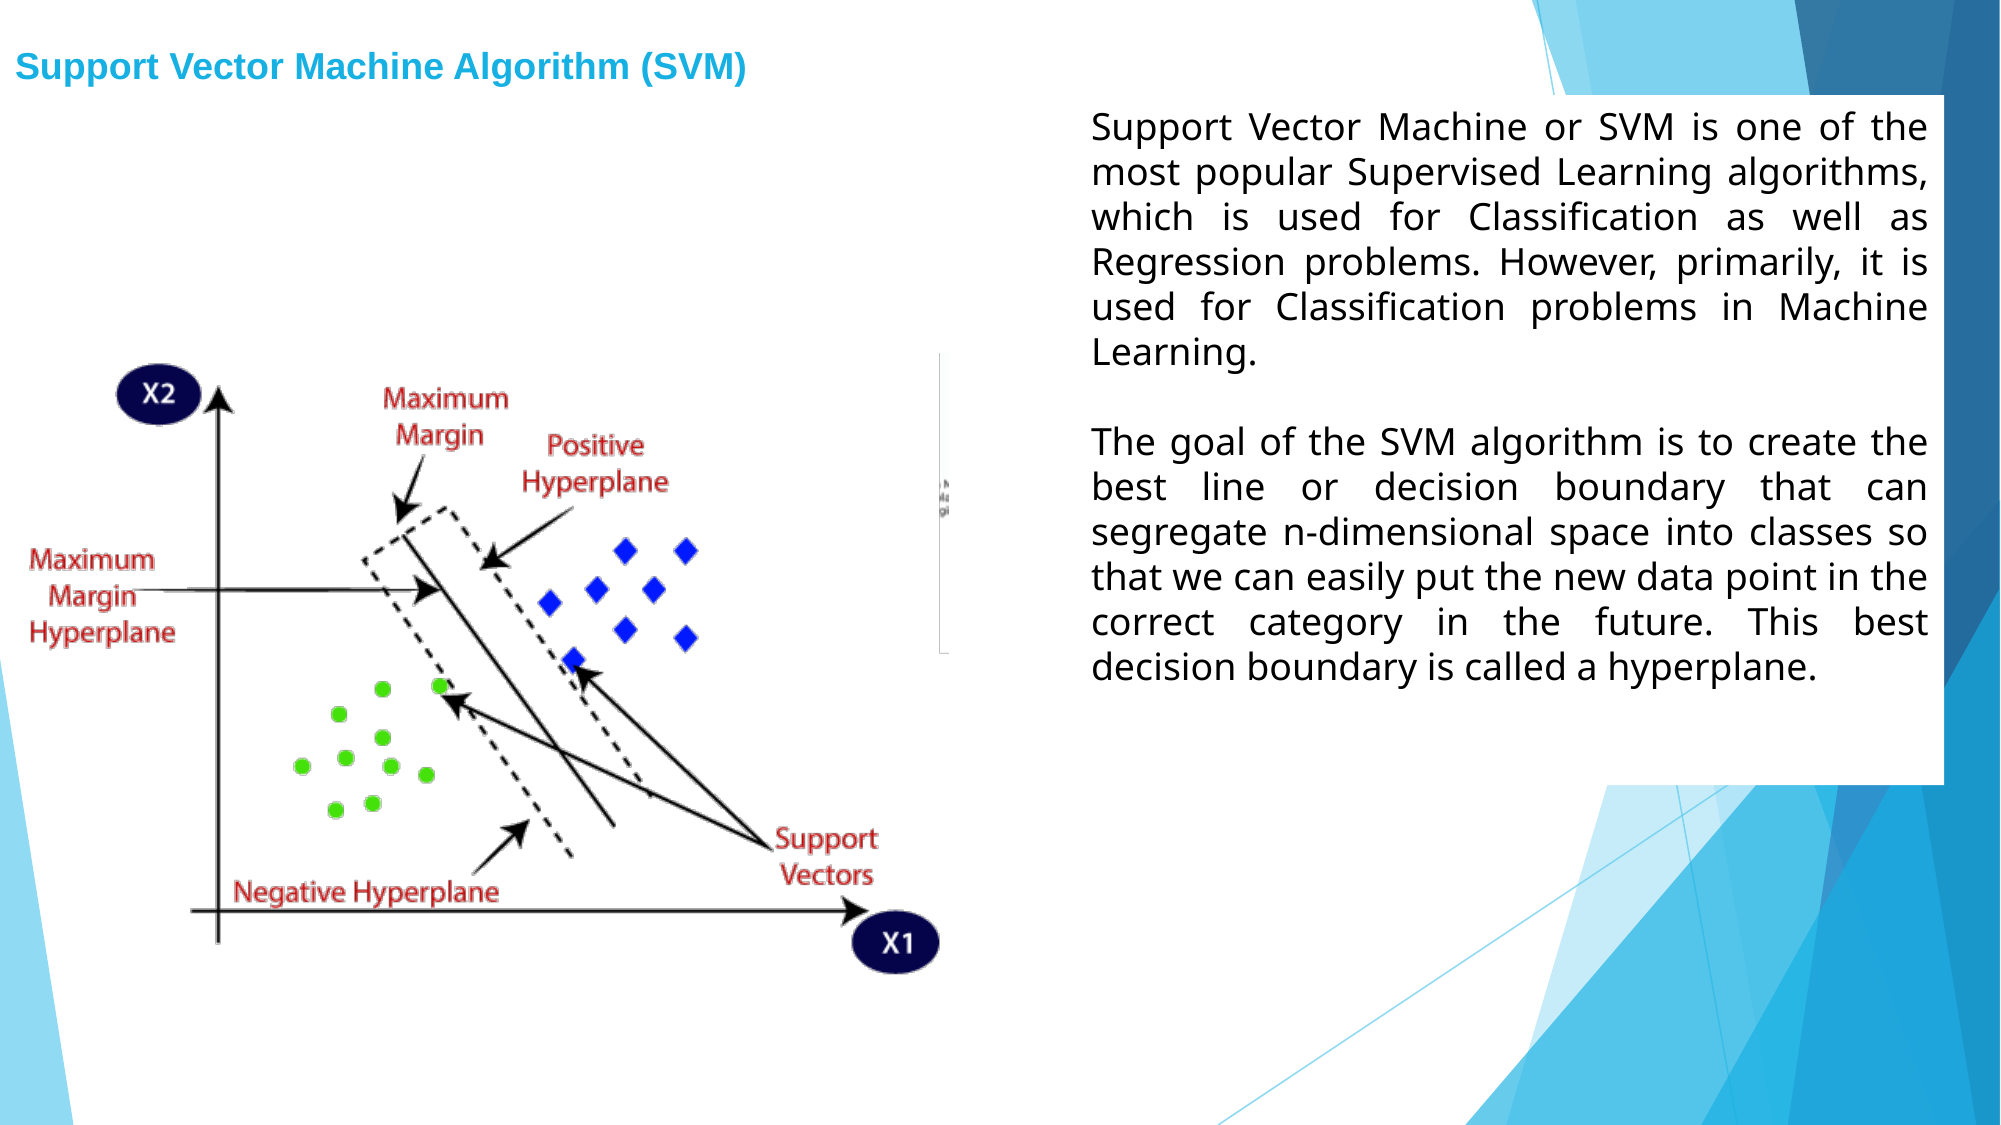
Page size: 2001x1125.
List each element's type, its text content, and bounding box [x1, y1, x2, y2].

text_box Support Vector Machine or SVM is one of the most popular Supervised Learning algorithms, which is used for Classification as well as Regression problems. However, primarily, it is used for Classification problems in Machine Learning. The goal of the SVM algorithm is to create the best line or decision boundary that can segregate n-dimensional space into classes so that we can easily put the new data point in the correct category in the future. This best decision boundary is called a hyperplane. [1075, 95, 1945, 786]
picture [11, 353, 950, 979]
text_box Support Vector Machine Algorithm (SVM) [0, 34, 770, 96]
